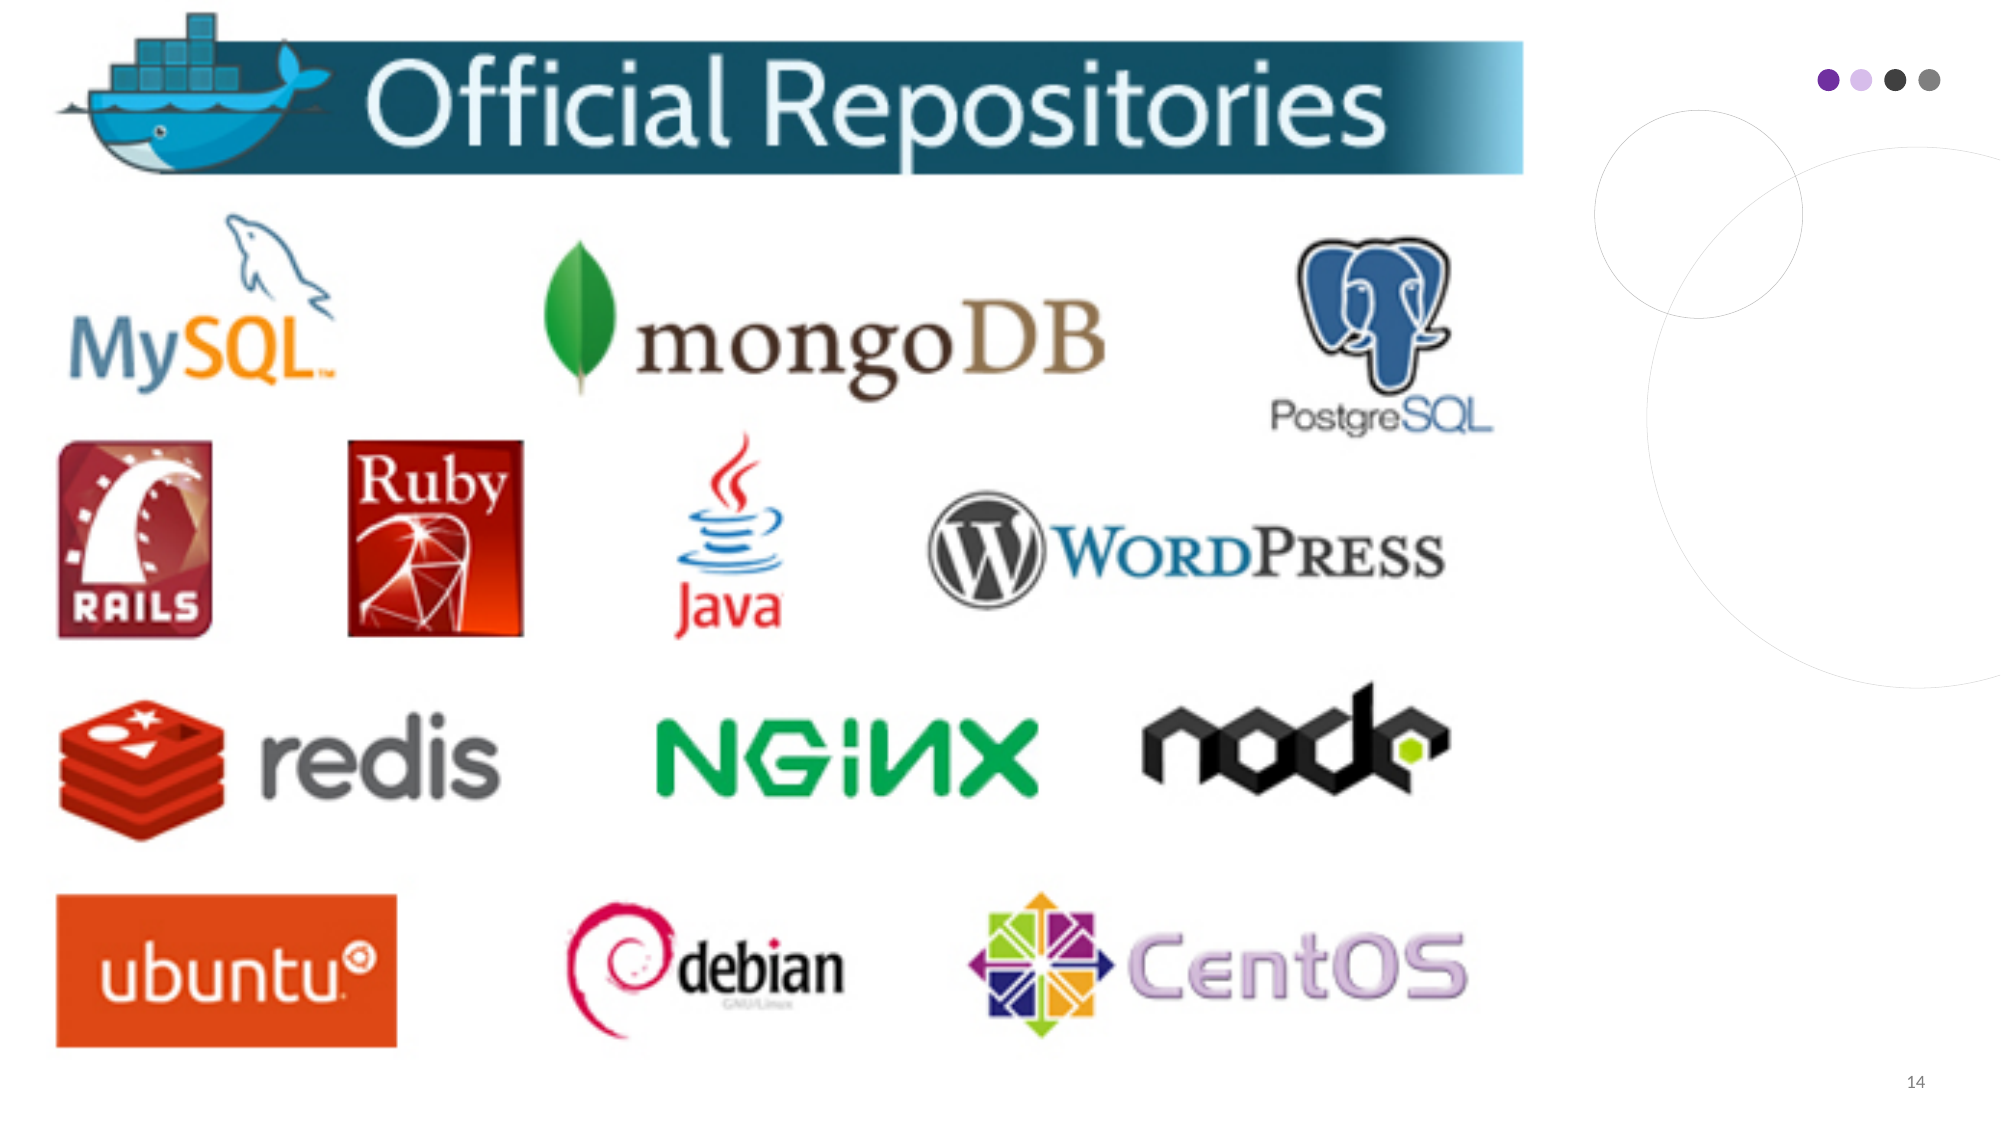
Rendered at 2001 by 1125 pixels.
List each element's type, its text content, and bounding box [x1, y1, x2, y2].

slide_number 14 [1490, 1060, 1941, 1102]
picture [11, 0, 1579, 1086]
